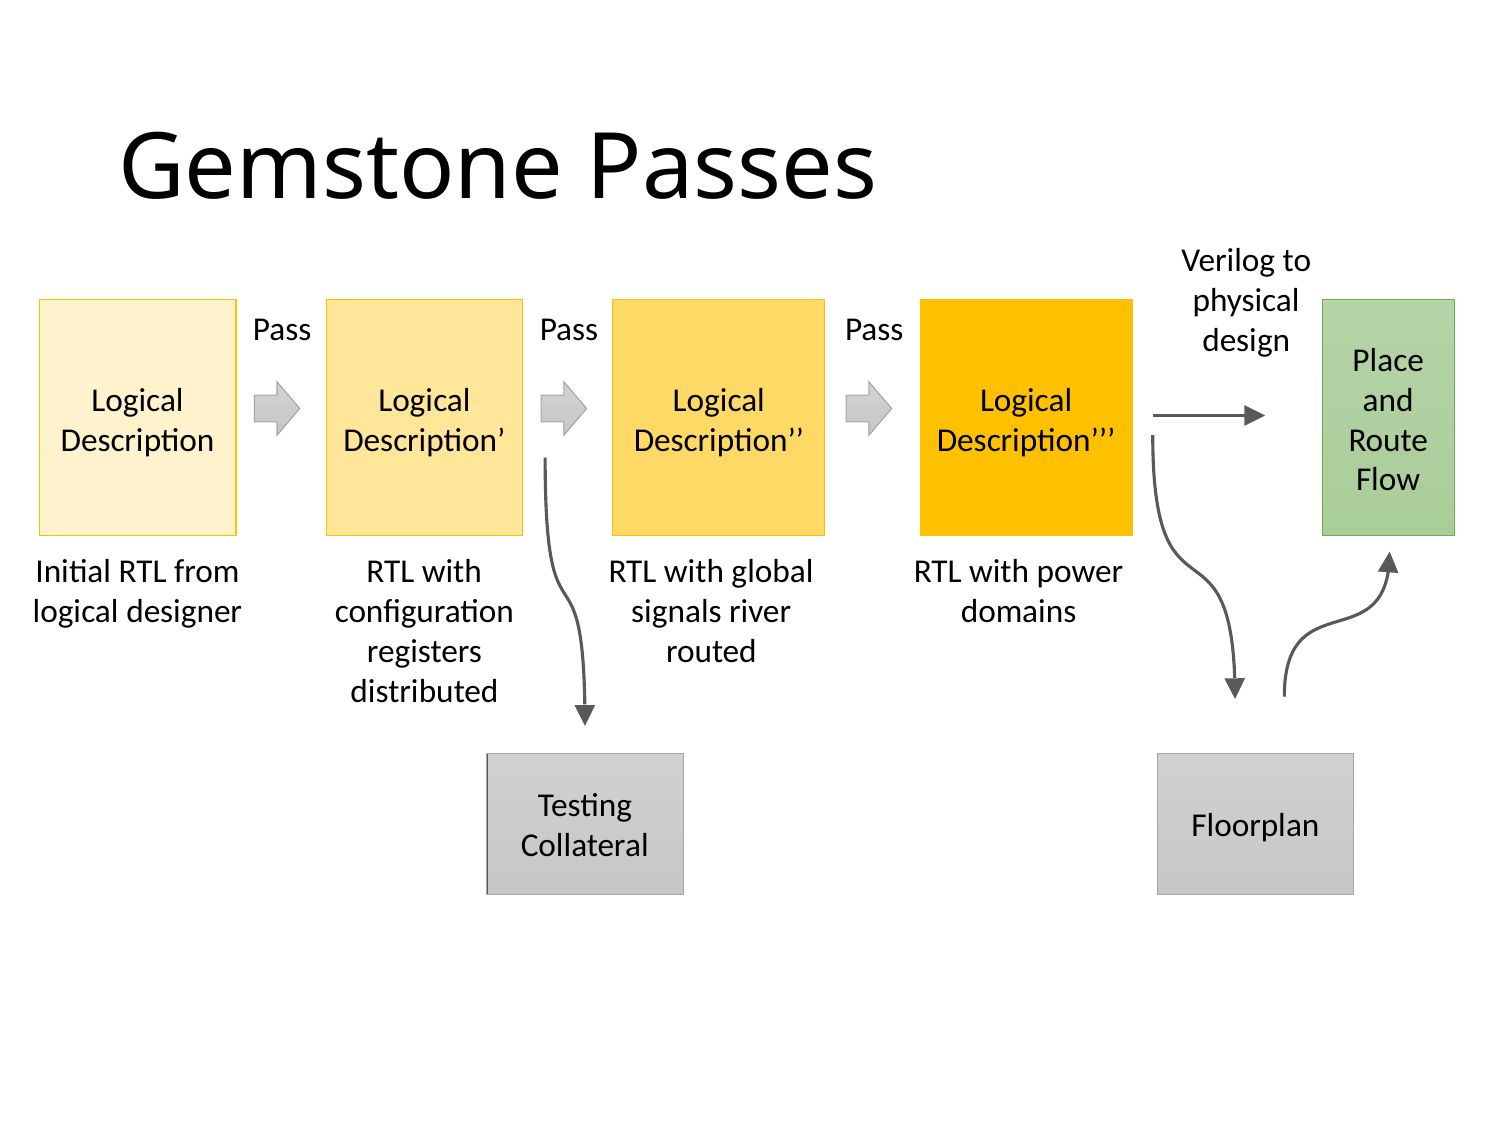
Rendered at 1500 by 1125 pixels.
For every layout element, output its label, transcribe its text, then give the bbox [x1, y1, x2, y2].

text_box RTL with configuration registers distributed [285, 542, 564, 717]
text_box Verilog to physical design [1164, 230, 1329, 366]
text_box Logical Description’’ [612, 299, 825, 536]
text_box RTL with power domains [892, 542, 1145, 637]
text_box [1061, 525, 1326, 609]
text_box Logical Description’ [326, 299, 523, 536]
text_box Place and Route Flow [1322, 299, 1455, 536]
text_box Logical Description [39, 299, 236, 536]
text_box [524, 299, 615, 436]
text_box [430, 571, 700, 612]
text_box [237, 299, 328, 436]
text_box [1264, 571, 1410, 677]
text_box Logical Description’’’ [920, 299, 1133, 536]
text_box Initial RTL from logical designer [11, 542, 264, 637]
text_box RTL with global signals river routed [585, 542, 838, 677]
text_box Floorplan [1157, 753, 1354, 895]
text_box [829, 299, 920, 436]
title Gemstone Passes [103, 59, 1397, 278]
text_box Testing Collateral [486, 753, 684, 895]
